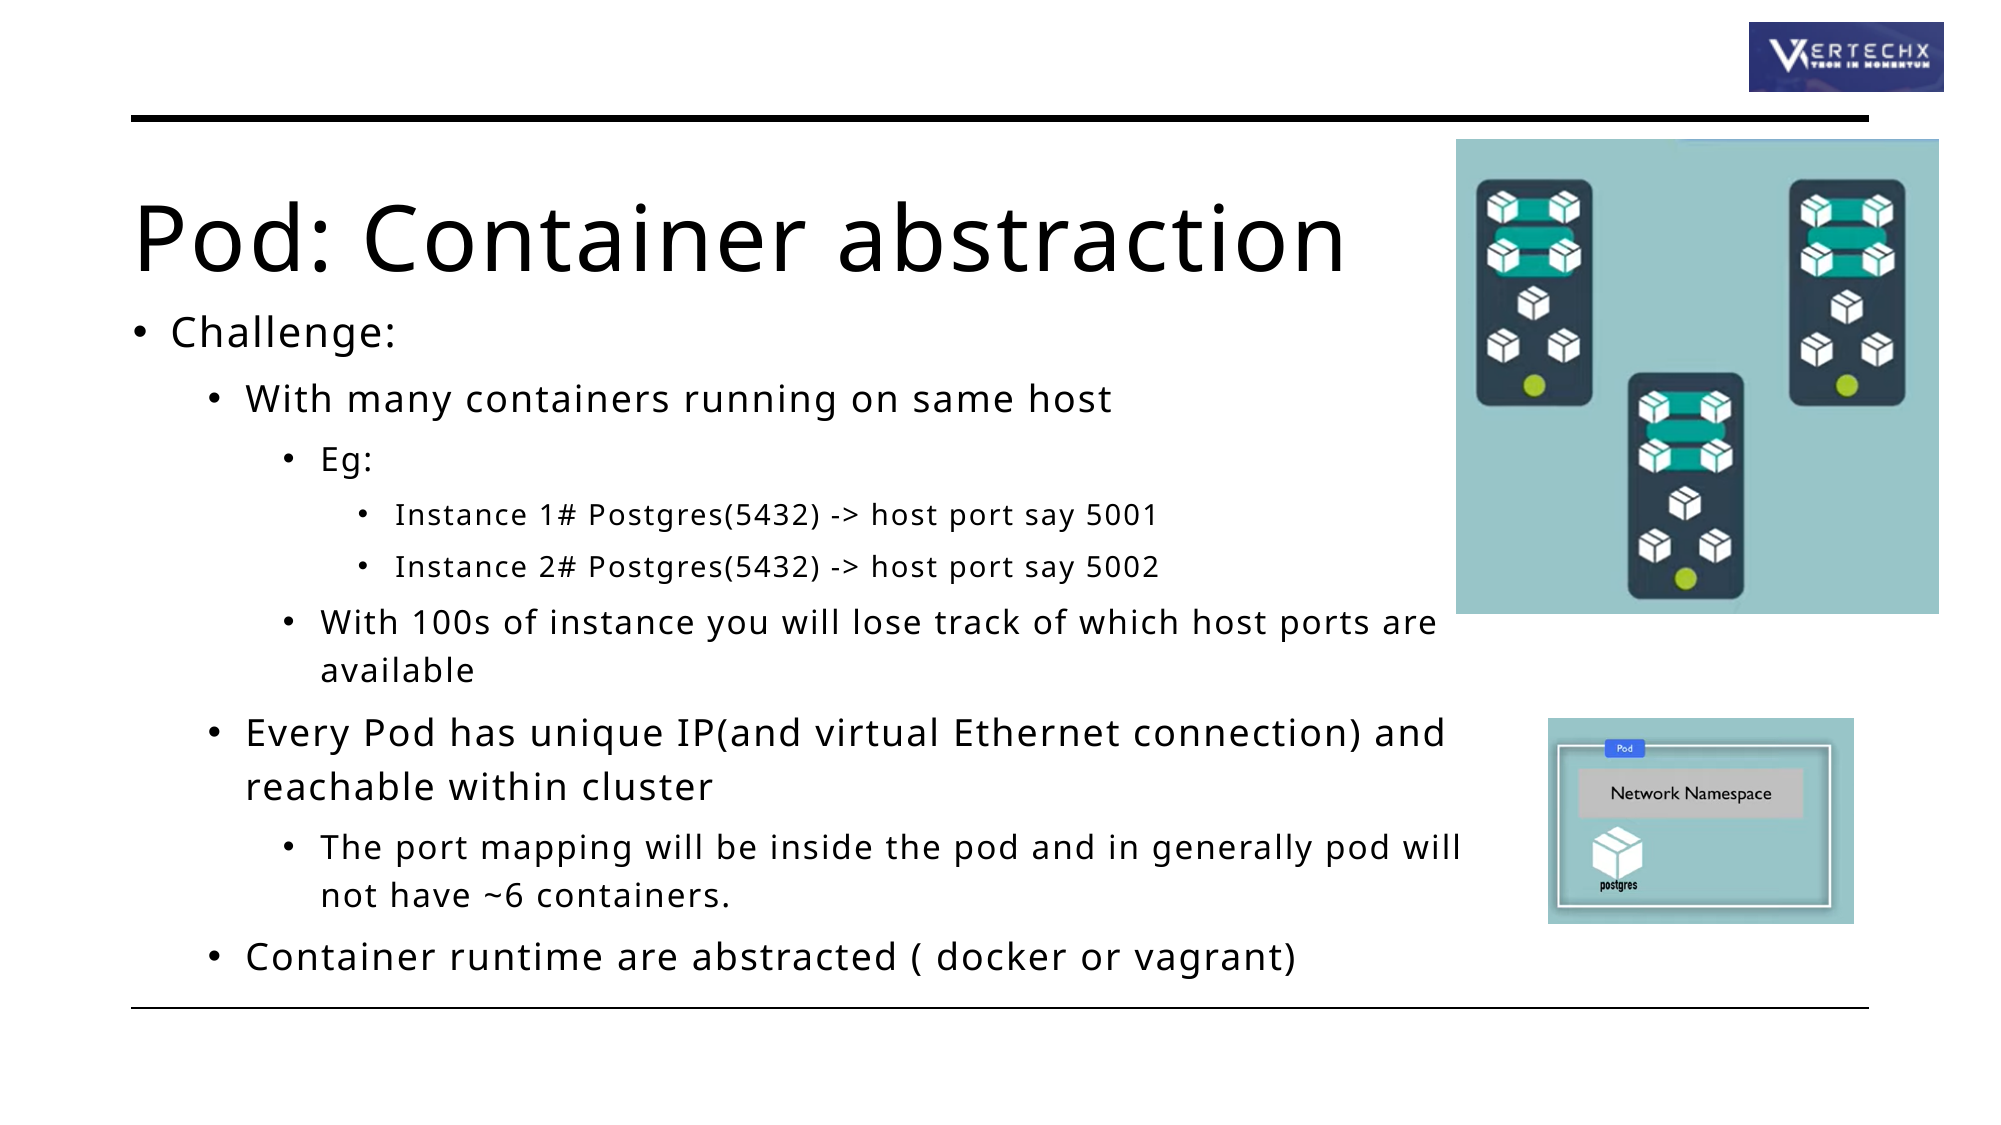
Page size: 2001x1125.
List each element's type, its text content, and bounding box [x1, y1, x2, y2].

list Challenge: With many containers running on same host Eg: Instance 1# Postgres(5432) -> host port say 5001 Instance 2# Postgres(5432) -> host port say 5002 With 100s of instance you will lose track of which host ports are available Every Pod has unique IP(and virtual Ethernet connection) and reachable within cluster The port mapping will be inside the pod and in generally pod will not have ~6 containers. Container runtime are abstracted ( docker or vagrant) [114, 277, 1485, 974]
picture [1548, 718, 1854, 924]
title Pod: Container abstraction [114, 151, 1456, 277]
picture [1456, 138, 1939, 614]
picture [1749, 22, 1944, 92]
